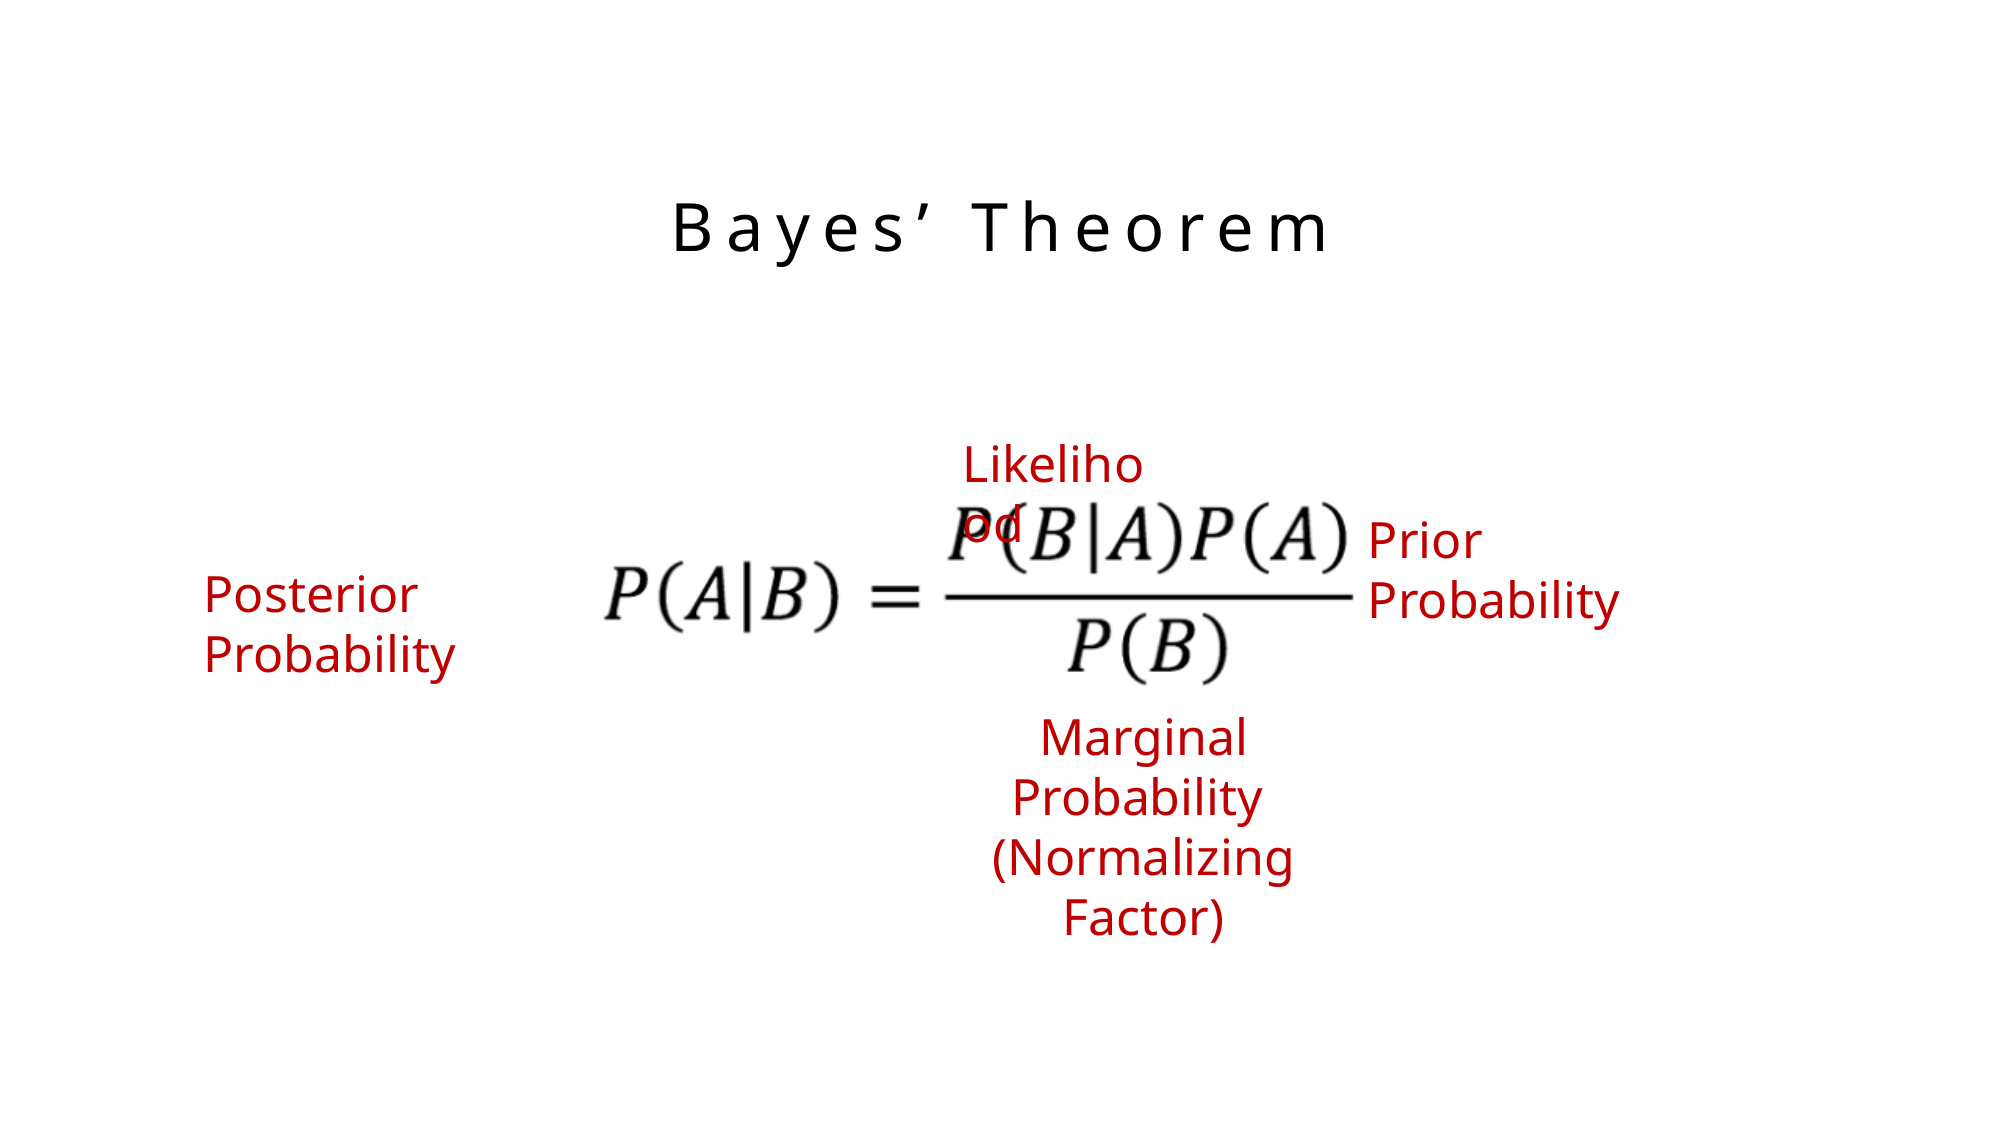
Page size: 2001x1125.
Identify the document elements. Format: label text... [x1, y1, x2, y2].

text_box Bayes’ Theorem [655, 177, 1345, 272]
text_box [188, 331, 1691, 835]
